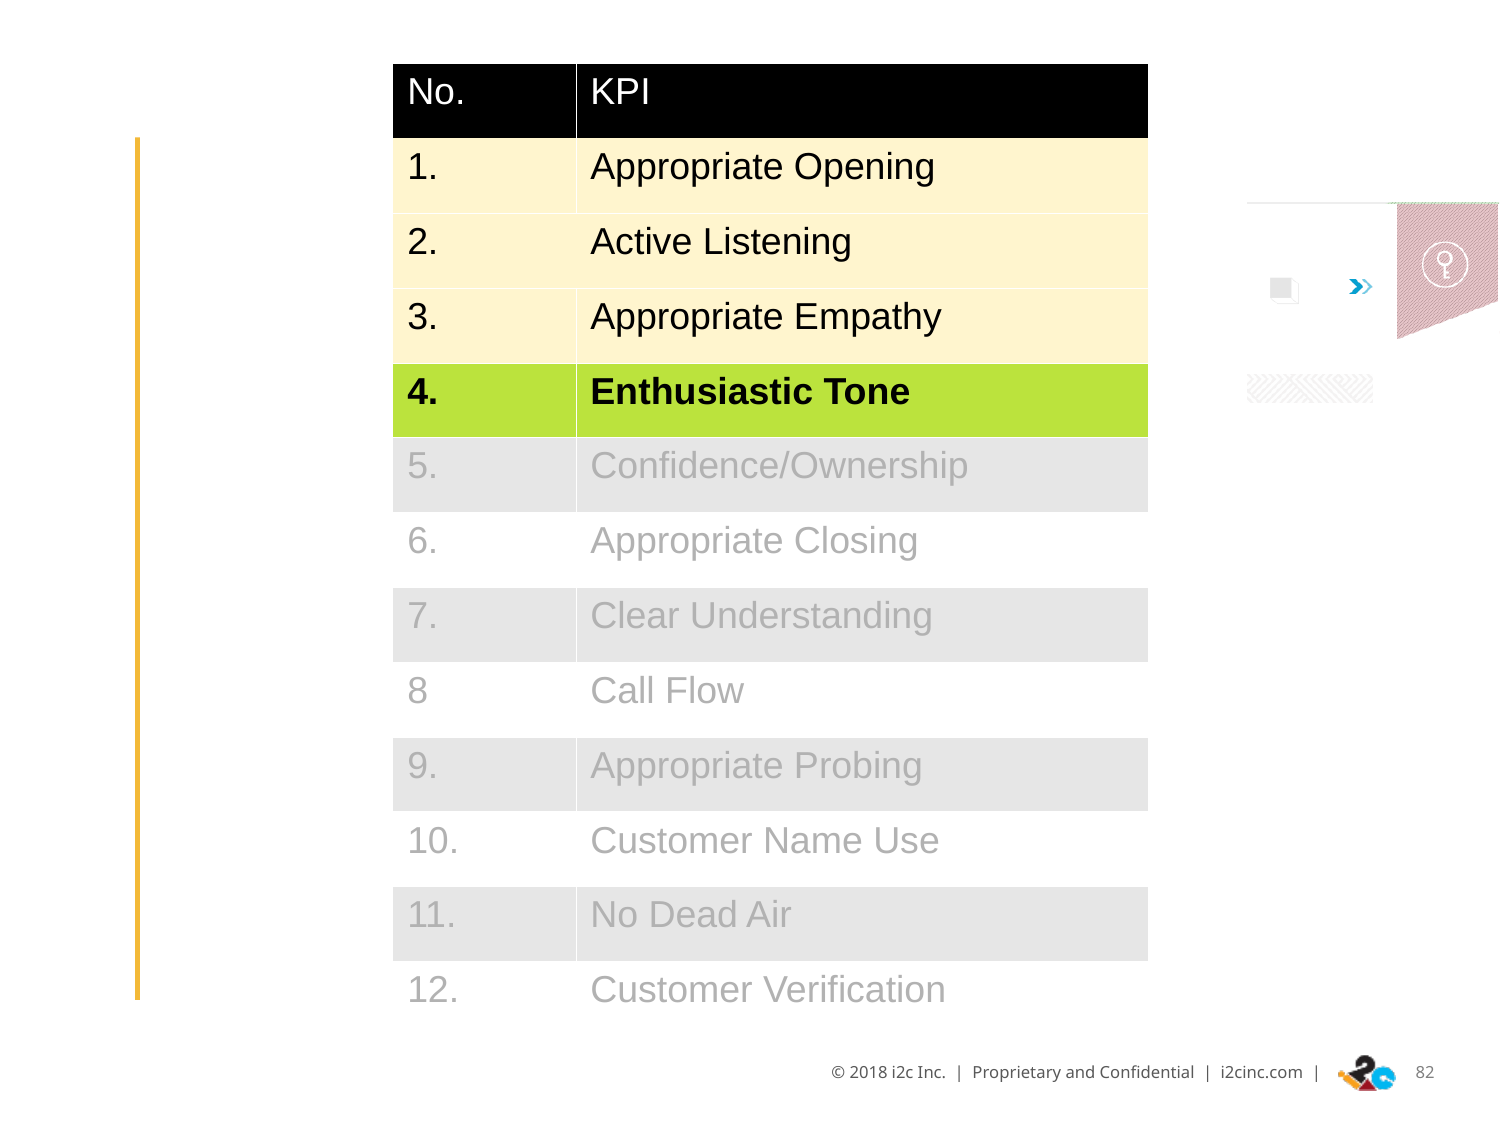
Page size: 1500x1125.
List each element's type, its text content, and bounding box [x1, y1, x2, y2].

table_cell 10. [393, 812, 576, 886]
table_cell 7. [393, 588, 576, 662]
table_cell Appropriate Probing [577, 738, 1148, 811]
table_cell Active Listening [576, 214, 1148, 288]
table_cell 1. [393, 138, 576, 213]
table_cell Clear Understanding [577, 588, 1148, 662]
table_cell No Dead Air [577, 887, 1148, 961]
table_cell Enthusiastic Tone [577, 364, 1148, 437]
table_cell Customer Name Use [577, 812, 1148, 886]
table_cell 4. [393, 364, 576, 437]
picture [1247, 202, 1500, 403]
table_cell 5. [393, 438, 576, 512]
picture [1337, 1054, 1396, 1091]
table_cell Appropriate Opening [577, 138, 1148, 213]
table_cell 12. [393, 962, 576, 1036]
table_header KPI [577, 64, 1148, 138]
table_cell 9. [393, 738, 576, 811]
table_cell 11. [393, 887, 576, 961]
table_cell Appropriate Empathy [577, 289, 1148, 363]
table_cell Customer Verification [577, 962, 1148, 1036]
table_cell 2. [393, 214, 576, 288]
table_cell Appropriate Closing [577, 513, 1148, 587]
table_cell 6. [393, 513, 576, 587]
table_cell Confidence/Ownership [577, 438, 1148, 512]
table_cell Call Flow [577, 663, 1148, 737]
table_header No. [393, 64, 576, 138]
table_cell 8 [393, 663, 576, 737]
table_cell 3. [393, 289, 576, 363]
